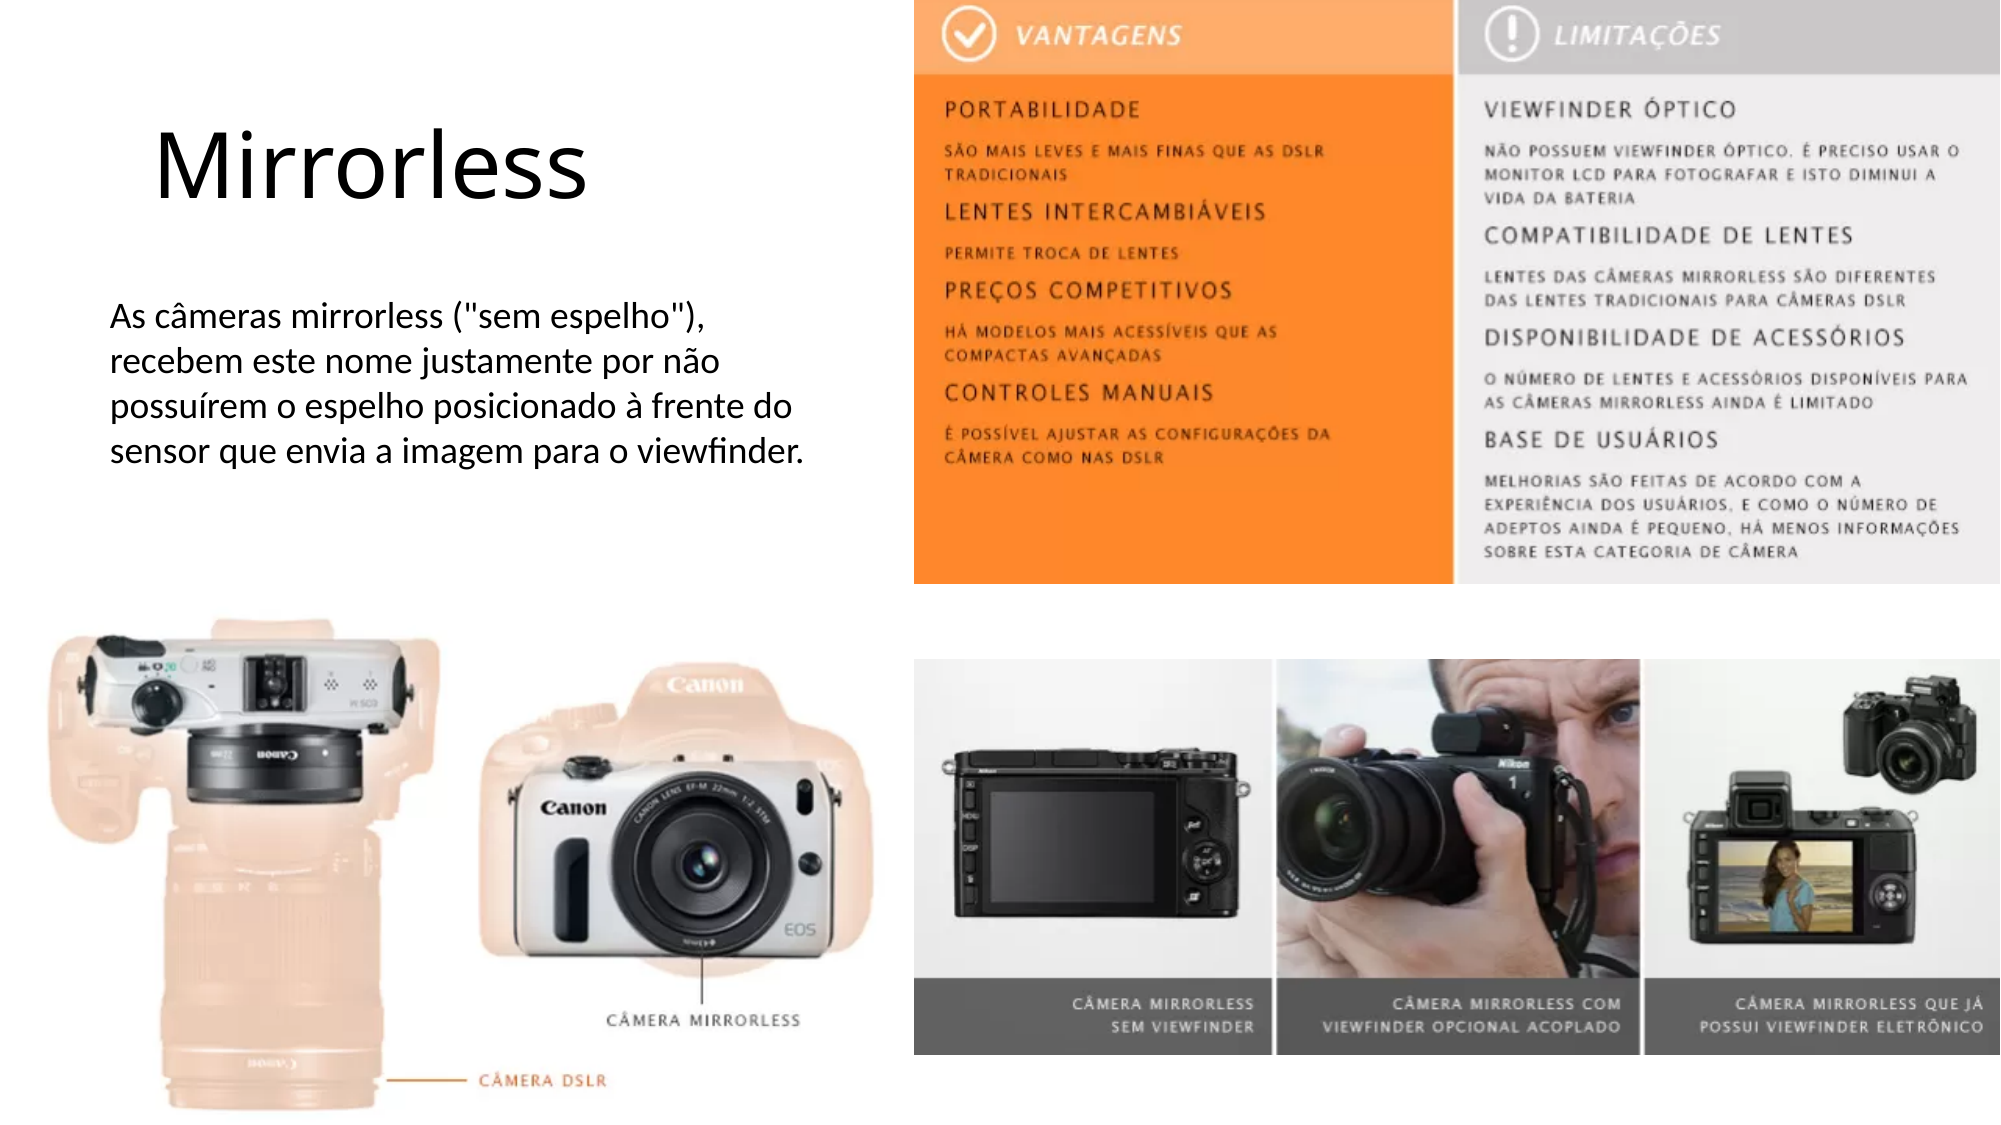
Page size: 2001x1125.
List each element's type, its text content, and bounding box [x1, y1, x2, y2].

text_box As câmeras mirrorless ("sem espelho"), recebem este nome justamente por não possuírem o espelho posicionado à frente do sensor que envia a imagem para o viewfinder. [95, 283, 849, 478]
title Mirrorless [137, 59, 914, 278]
picture [914, 0, 2000, 584]
picture [10, 589, 2000, 1125]
